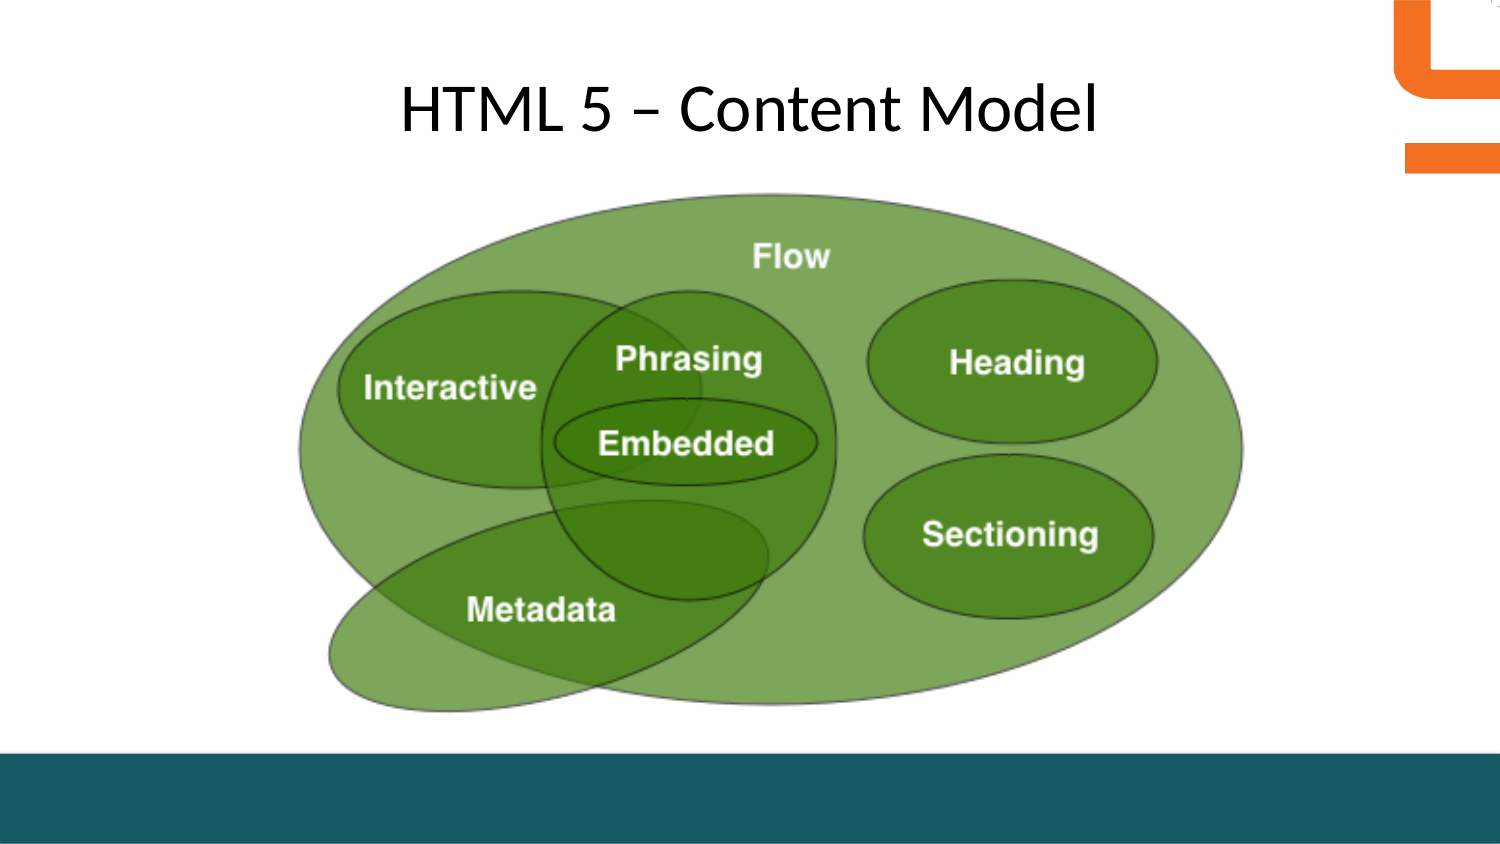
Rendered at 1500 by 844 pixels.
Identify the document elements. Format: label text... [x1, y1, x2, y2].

picture [1387, 0, 1500, 101]
picture [1425, 143, 1500, 175]
title HTML 5 – Content Model [75, 33, 1425, 175]
picture [277, 174, 1266, 731]
